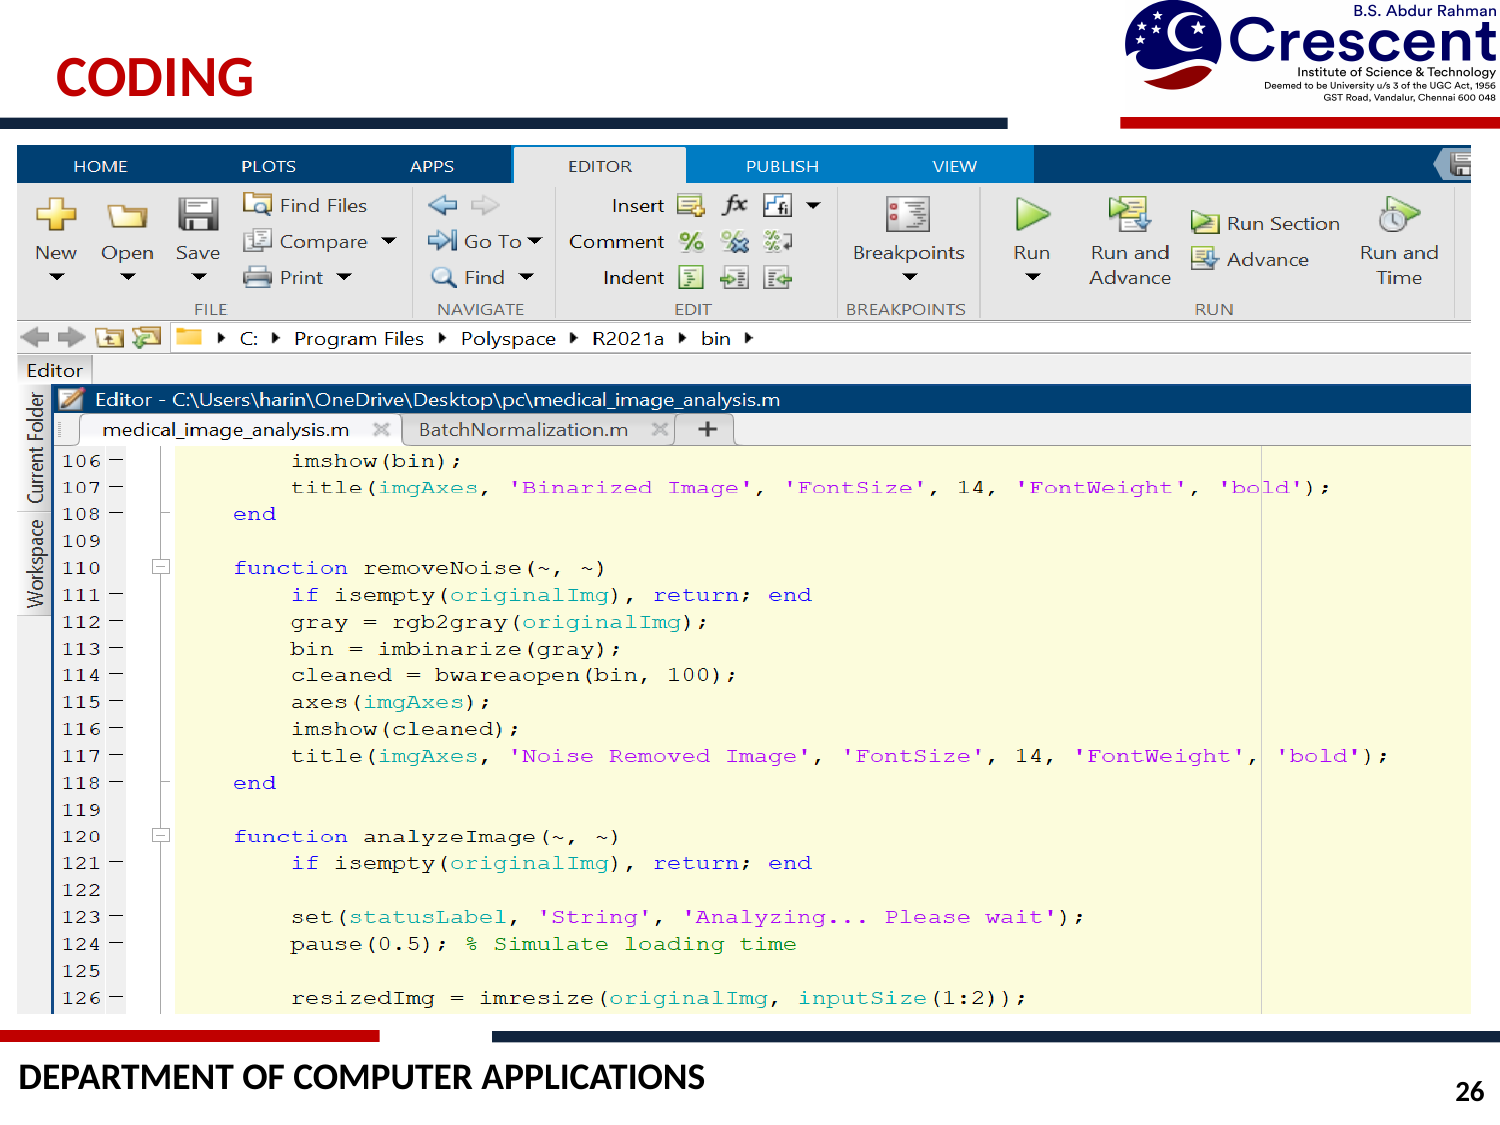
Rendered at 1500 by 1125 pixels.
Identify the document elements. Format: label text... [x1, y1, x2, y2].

text_box [490, 1029, 1500, 1044]
text_box CODING [42, 30, 526, 116]
text_box [1118, 115, 1500, 131]
text_box [0, 1028, 382, 1044]
text_box DEPARTMENT OF COMPUTER APPLICATIONS [3, 1044, 722, 1105]
text_box [0, 116, 1010, 131]
slide_number 26 [1149, 1059, 1500, 1120]
picture [17, 145, 1471, 1014]
picture [1124, 0, 1500, 113]
